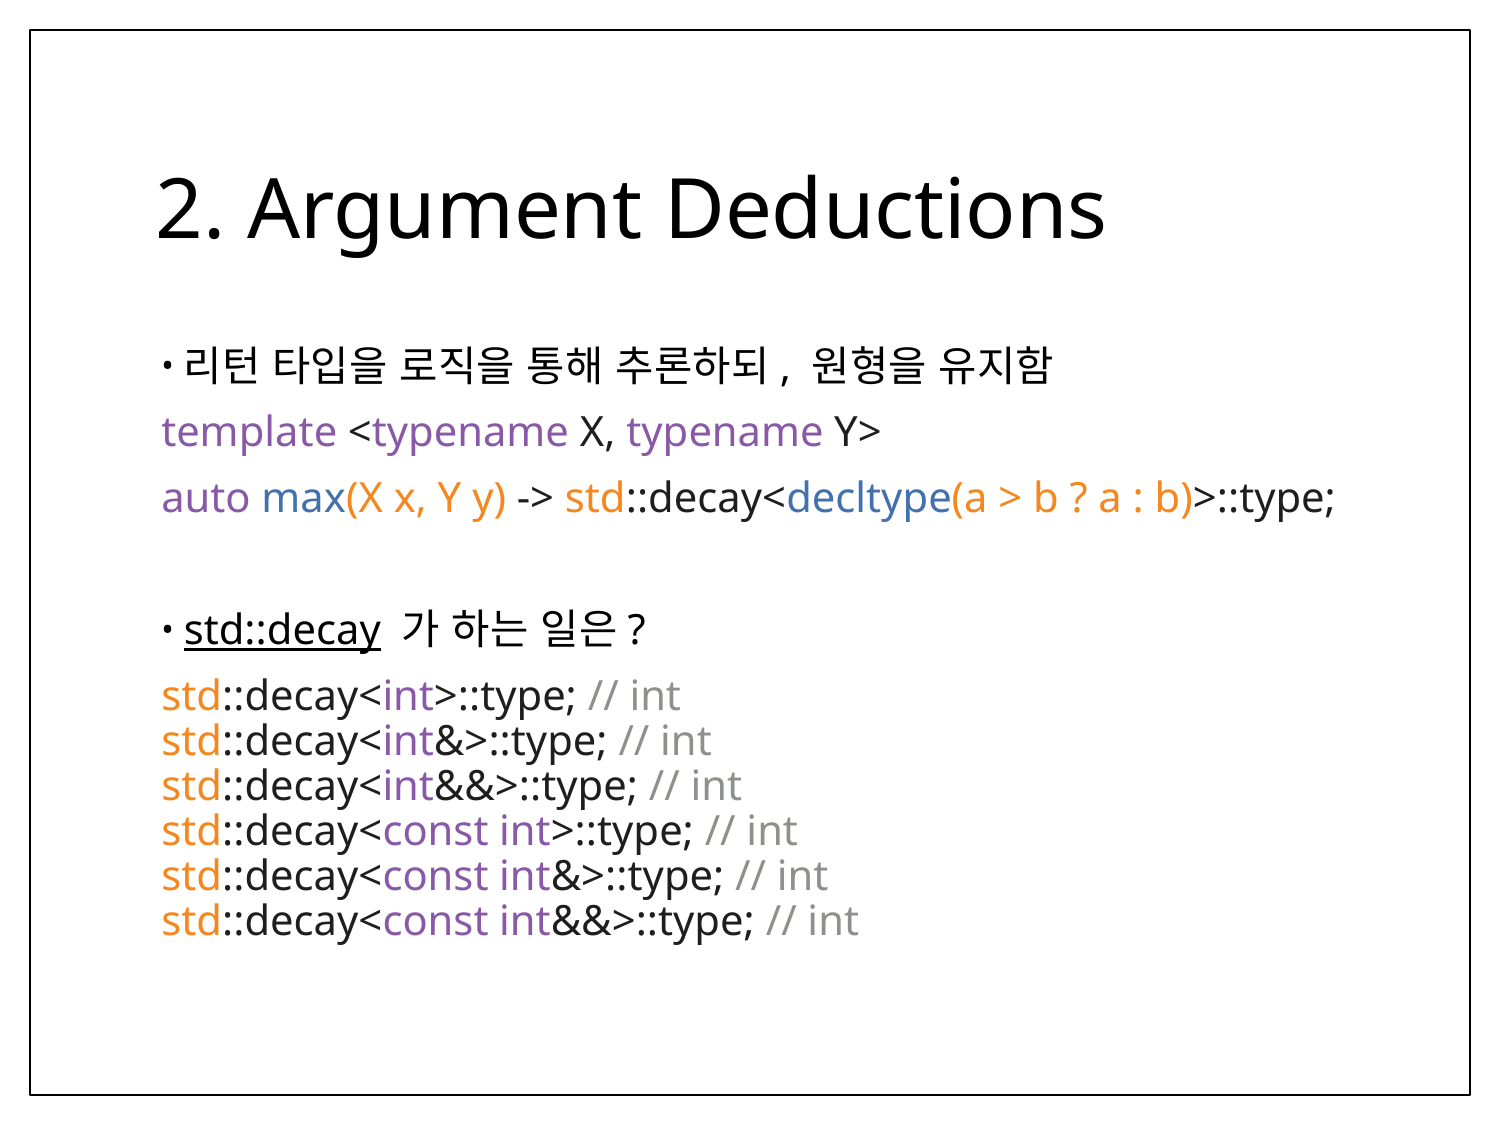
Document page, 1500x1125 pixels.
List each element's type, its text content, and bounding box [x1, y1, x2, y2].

list 리턴 타입을 로직을 통해 추론하되, 원형을 유지함 template <typename X, typename Y> auto max(X x, Y y) -> std::decay<decltype(a > b ? a : b)>::type; std::decay 가 하는 일은? std::decay<int>::type; // int std::decay<int&>::type; // int std::decay<int&&>::type; // int std::decay<const int>::type; // int std::decay<const int&>::type; // int std::decay<const int&&>::type; // int [140, 337, 1356, 1000]
title 2. Argument Deductions [140, 99, 1356, 323]
